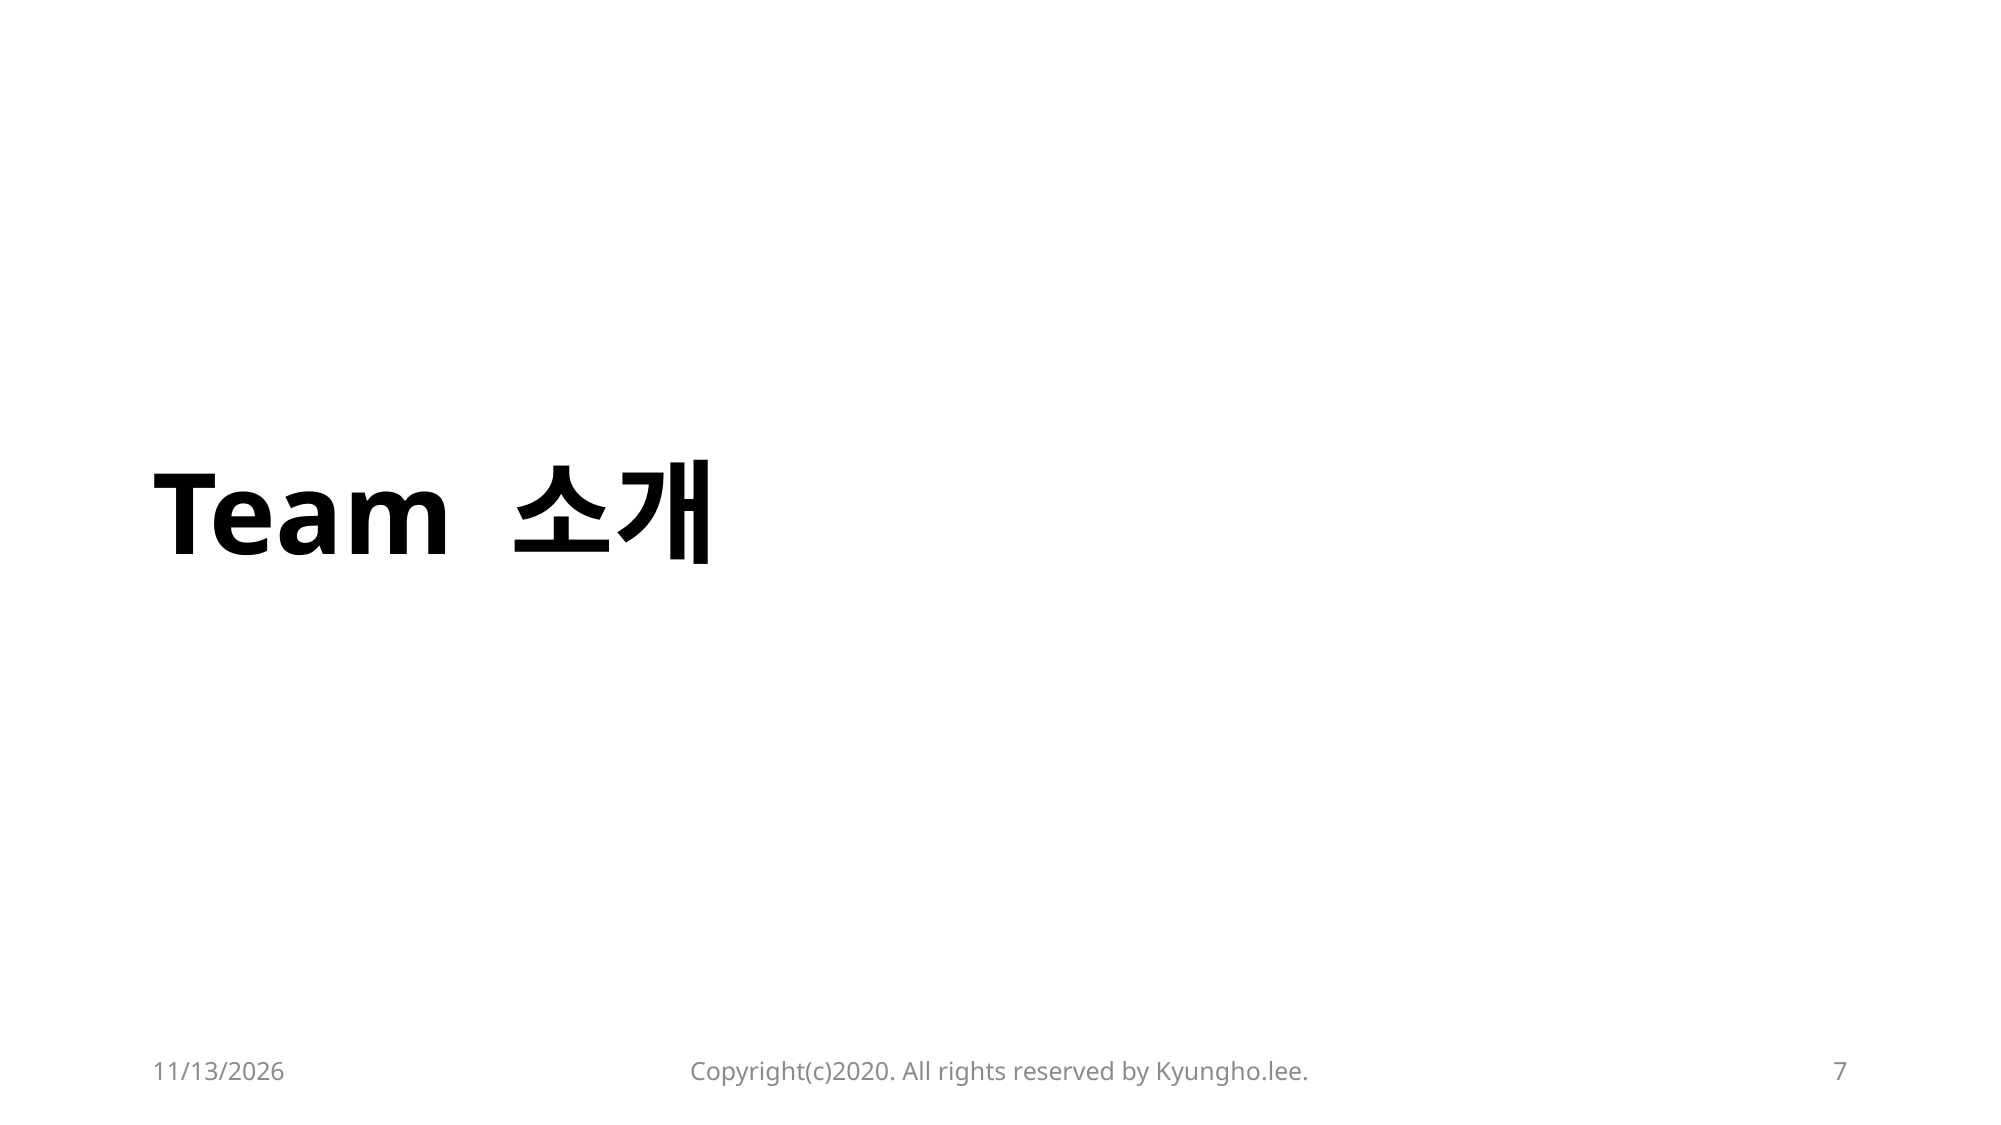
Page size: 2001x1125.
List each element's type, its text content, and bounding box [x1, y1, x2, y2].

slide_number 7 [1412, 1042, 1863, 1103]
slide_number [137, 1042, 588, 1103]
text_box Team 소개 [137, 434, 1084, 585]
footer Copyright(c)2020. All rights reserved by Kyungho.lee. [662, 1042, 1338, 1103]
